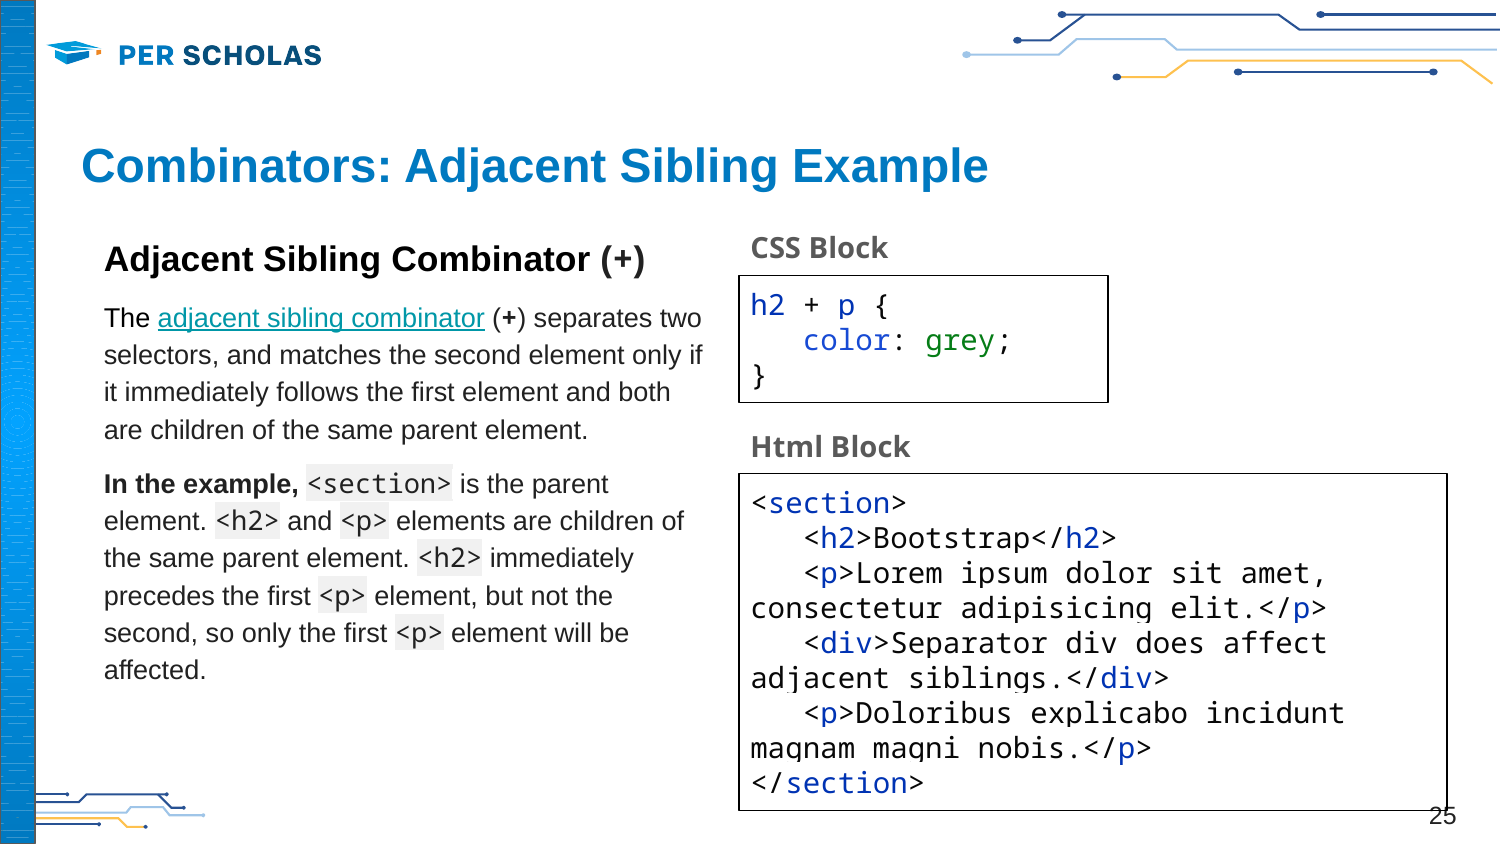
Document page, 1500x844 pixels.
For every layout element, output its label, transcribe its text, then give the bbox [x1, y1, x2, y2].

slide_number ‹#› [1395, 768, 1491, 836]
title Combinators: Adjacent Sibling Example [69, 119, 1402, 207]
text_box Adjacent Sibling Combinator (+) The adjacent sibling combinator (+) separates two selectors, and matches the second element only if it immediately follows the first element and both are children of the same parent element. In the example, <section> is the parent element. <h2> and <p> elements are children of the same parent element. <h2> immediately precedes the first <p> element, but not the second, so only the first <p> element will be affected. [92, 218, 723, 732]
text_box Html Block [739, 416, 1109, 473]
text_box h2 + p { color: grey; } [739, 276, 1109, 403]
picture [36, 17, 339, 83]
text_box CSS Block [739, 218, 1109, 276]
text_box <section> <h2>Bootstrap</h2> <p>Lorem ipsum dolor sit amet, consectetur adipisicing elit.</p> <div>Separator div does affect adjacent siblings.</div> <p>Doloribus explicabo incidunt magnam magni nobis.</p> </section> [739, 473, 1448, 811]
